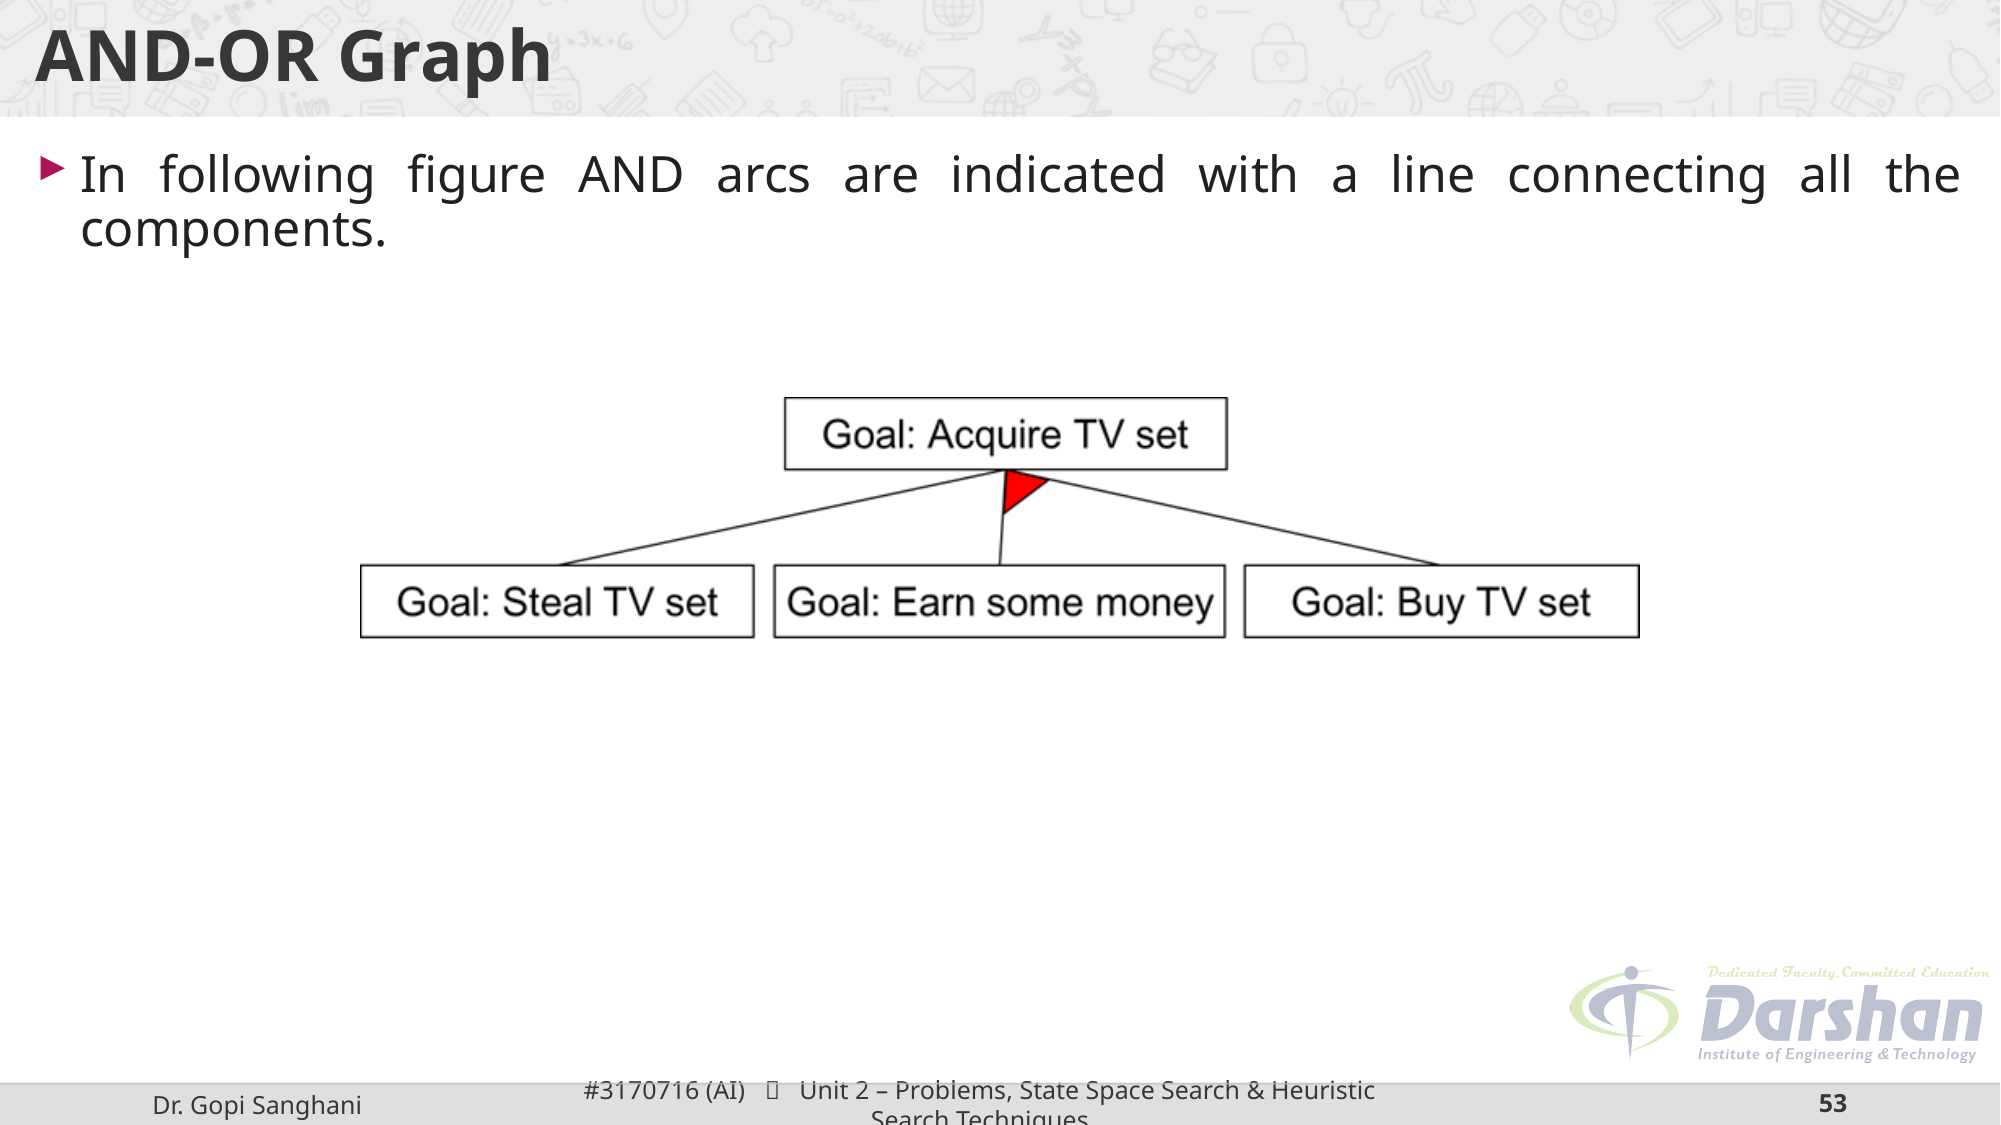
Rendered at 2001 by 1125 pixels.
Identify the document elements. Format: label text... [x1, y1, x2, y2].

list In following figure AND arcs are indicated with a line connecting all the components. [21, 141, 1979, 1059]
title AND-OR Graph [0, 0, 2000, 117]
picture [360, 397, 1640, 650]
text_box B [1570, 966, 1990, 1063]
